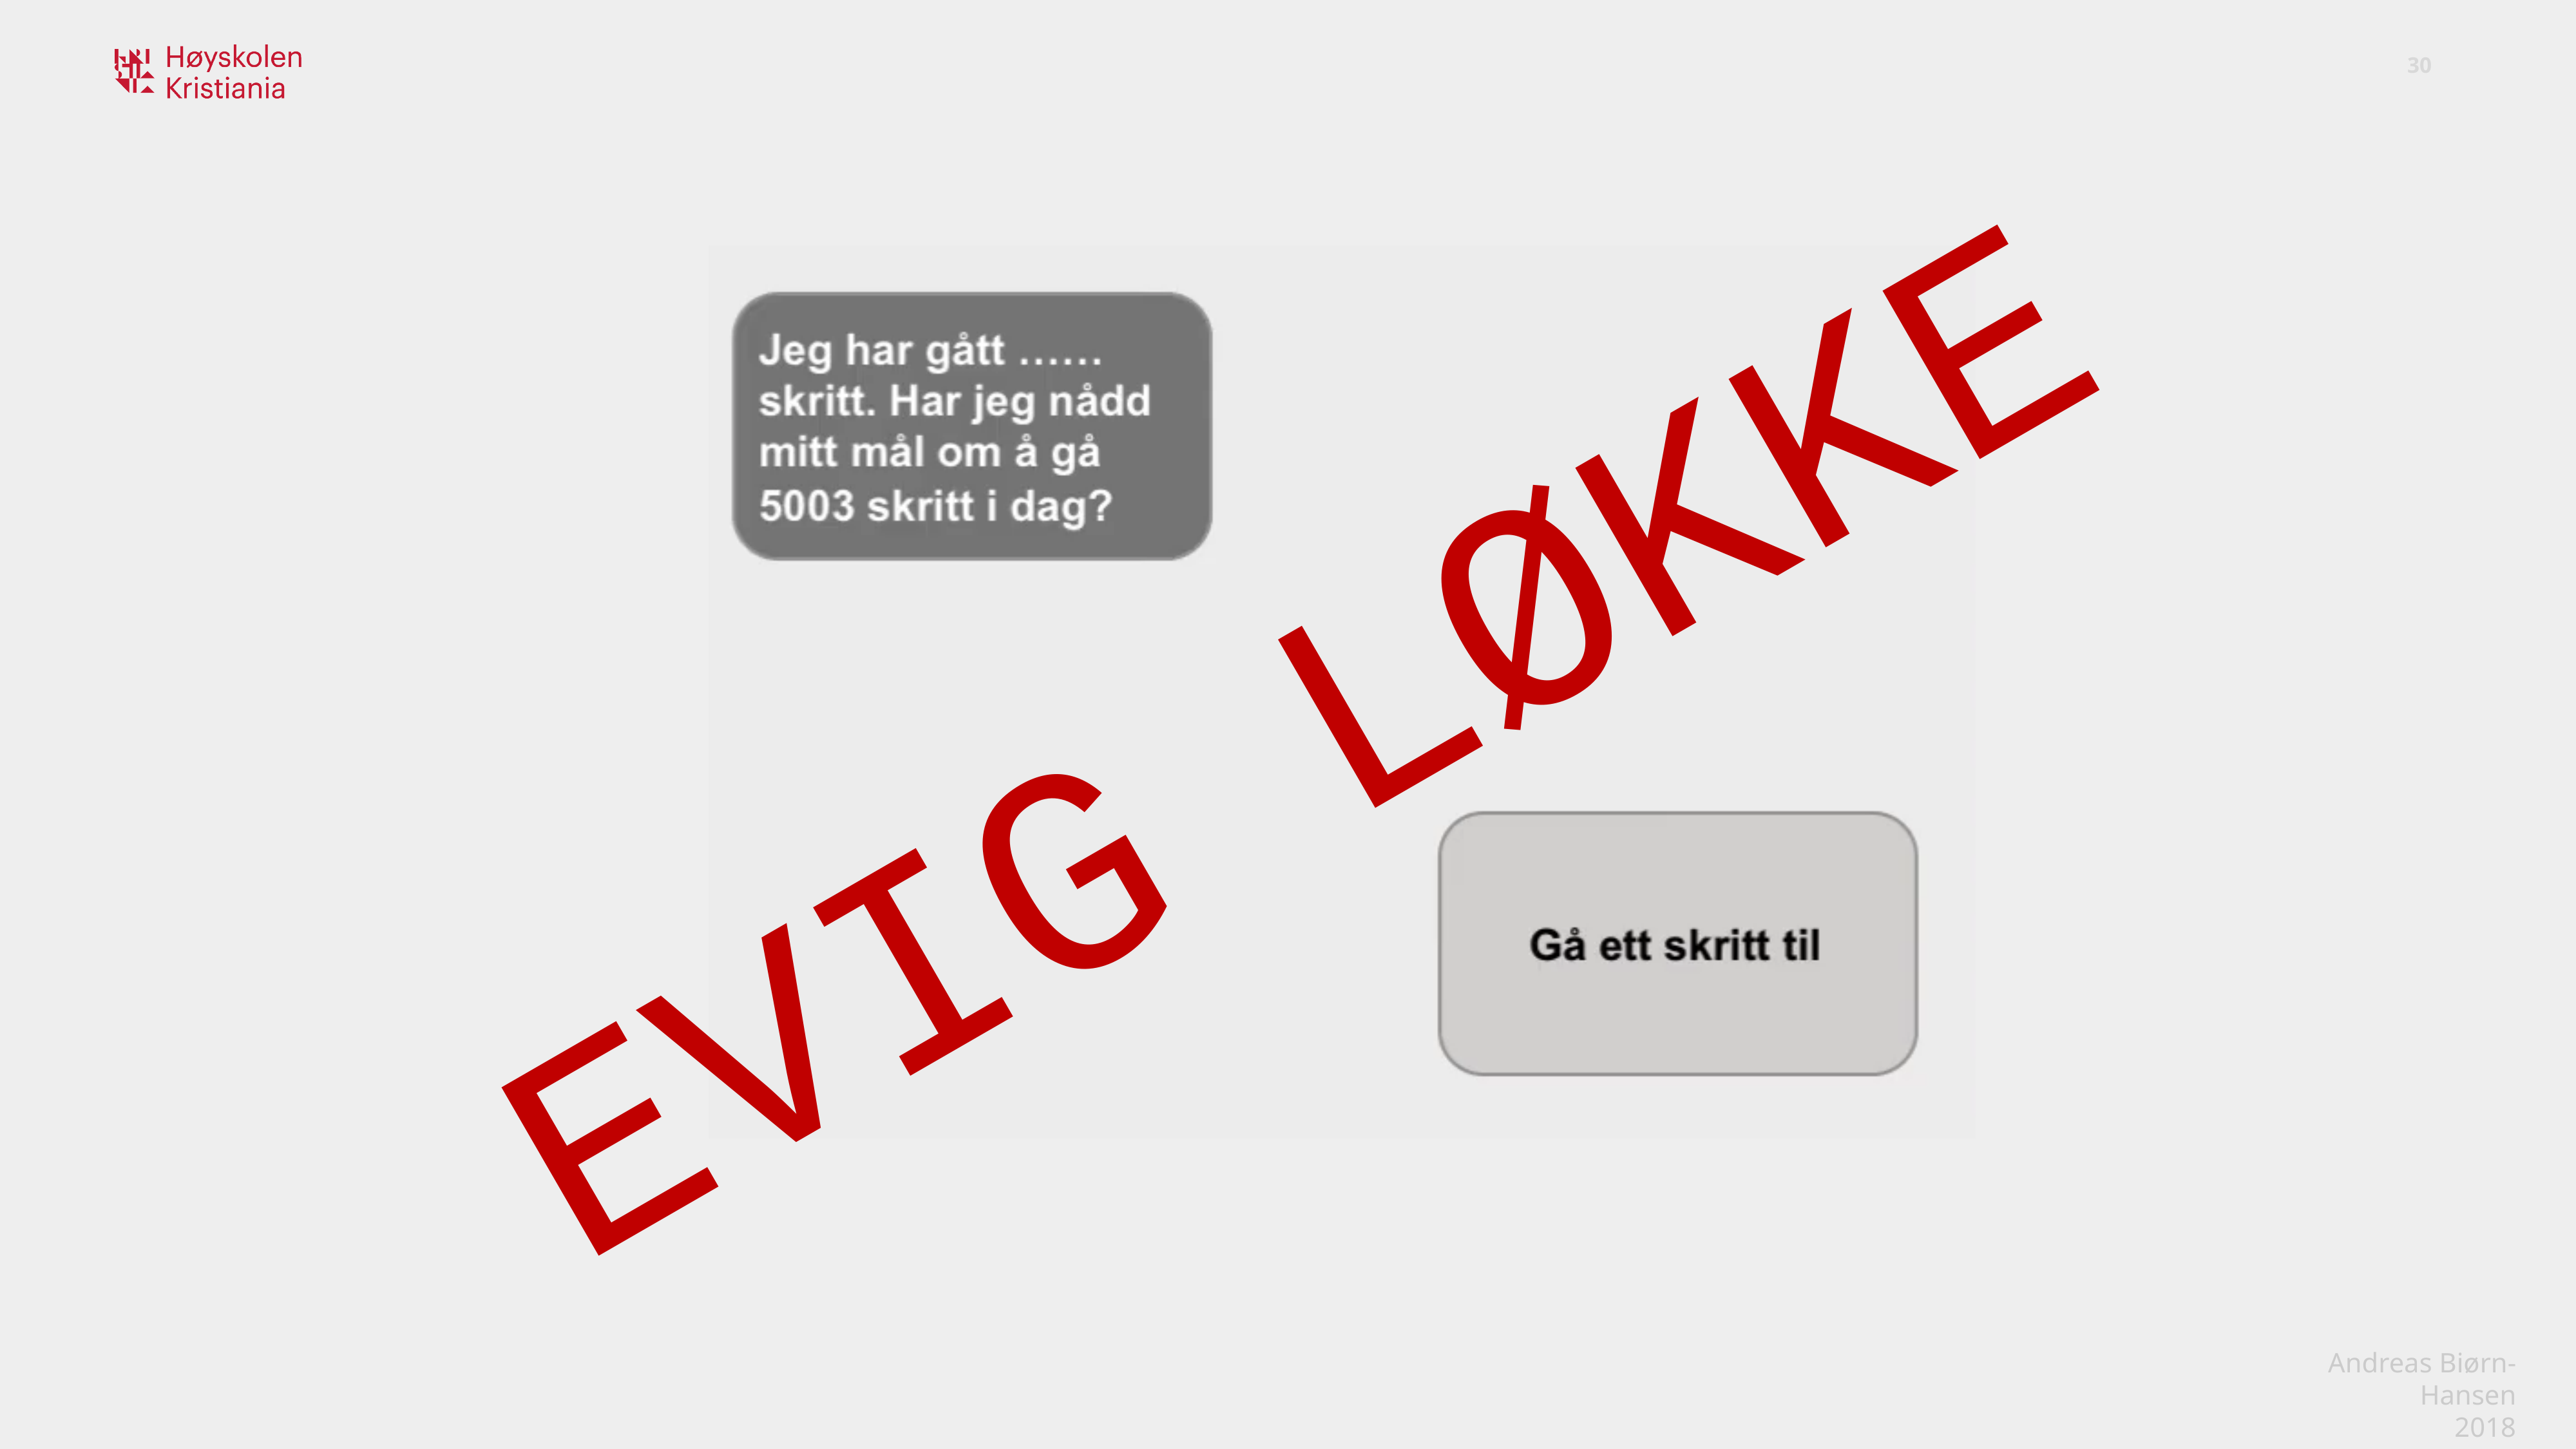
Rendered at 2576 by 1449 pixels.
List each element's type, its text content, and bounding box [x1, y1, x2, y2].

text_box EVIG LØKKE [421, 849, 922, 1328]
picture [115, 49, 157, 95]
text_box EVIG LØKKE [1753, 118, 2153, 533]
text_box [707, 245, 1976, 1139]
picture [160, 35, 314, 135]
